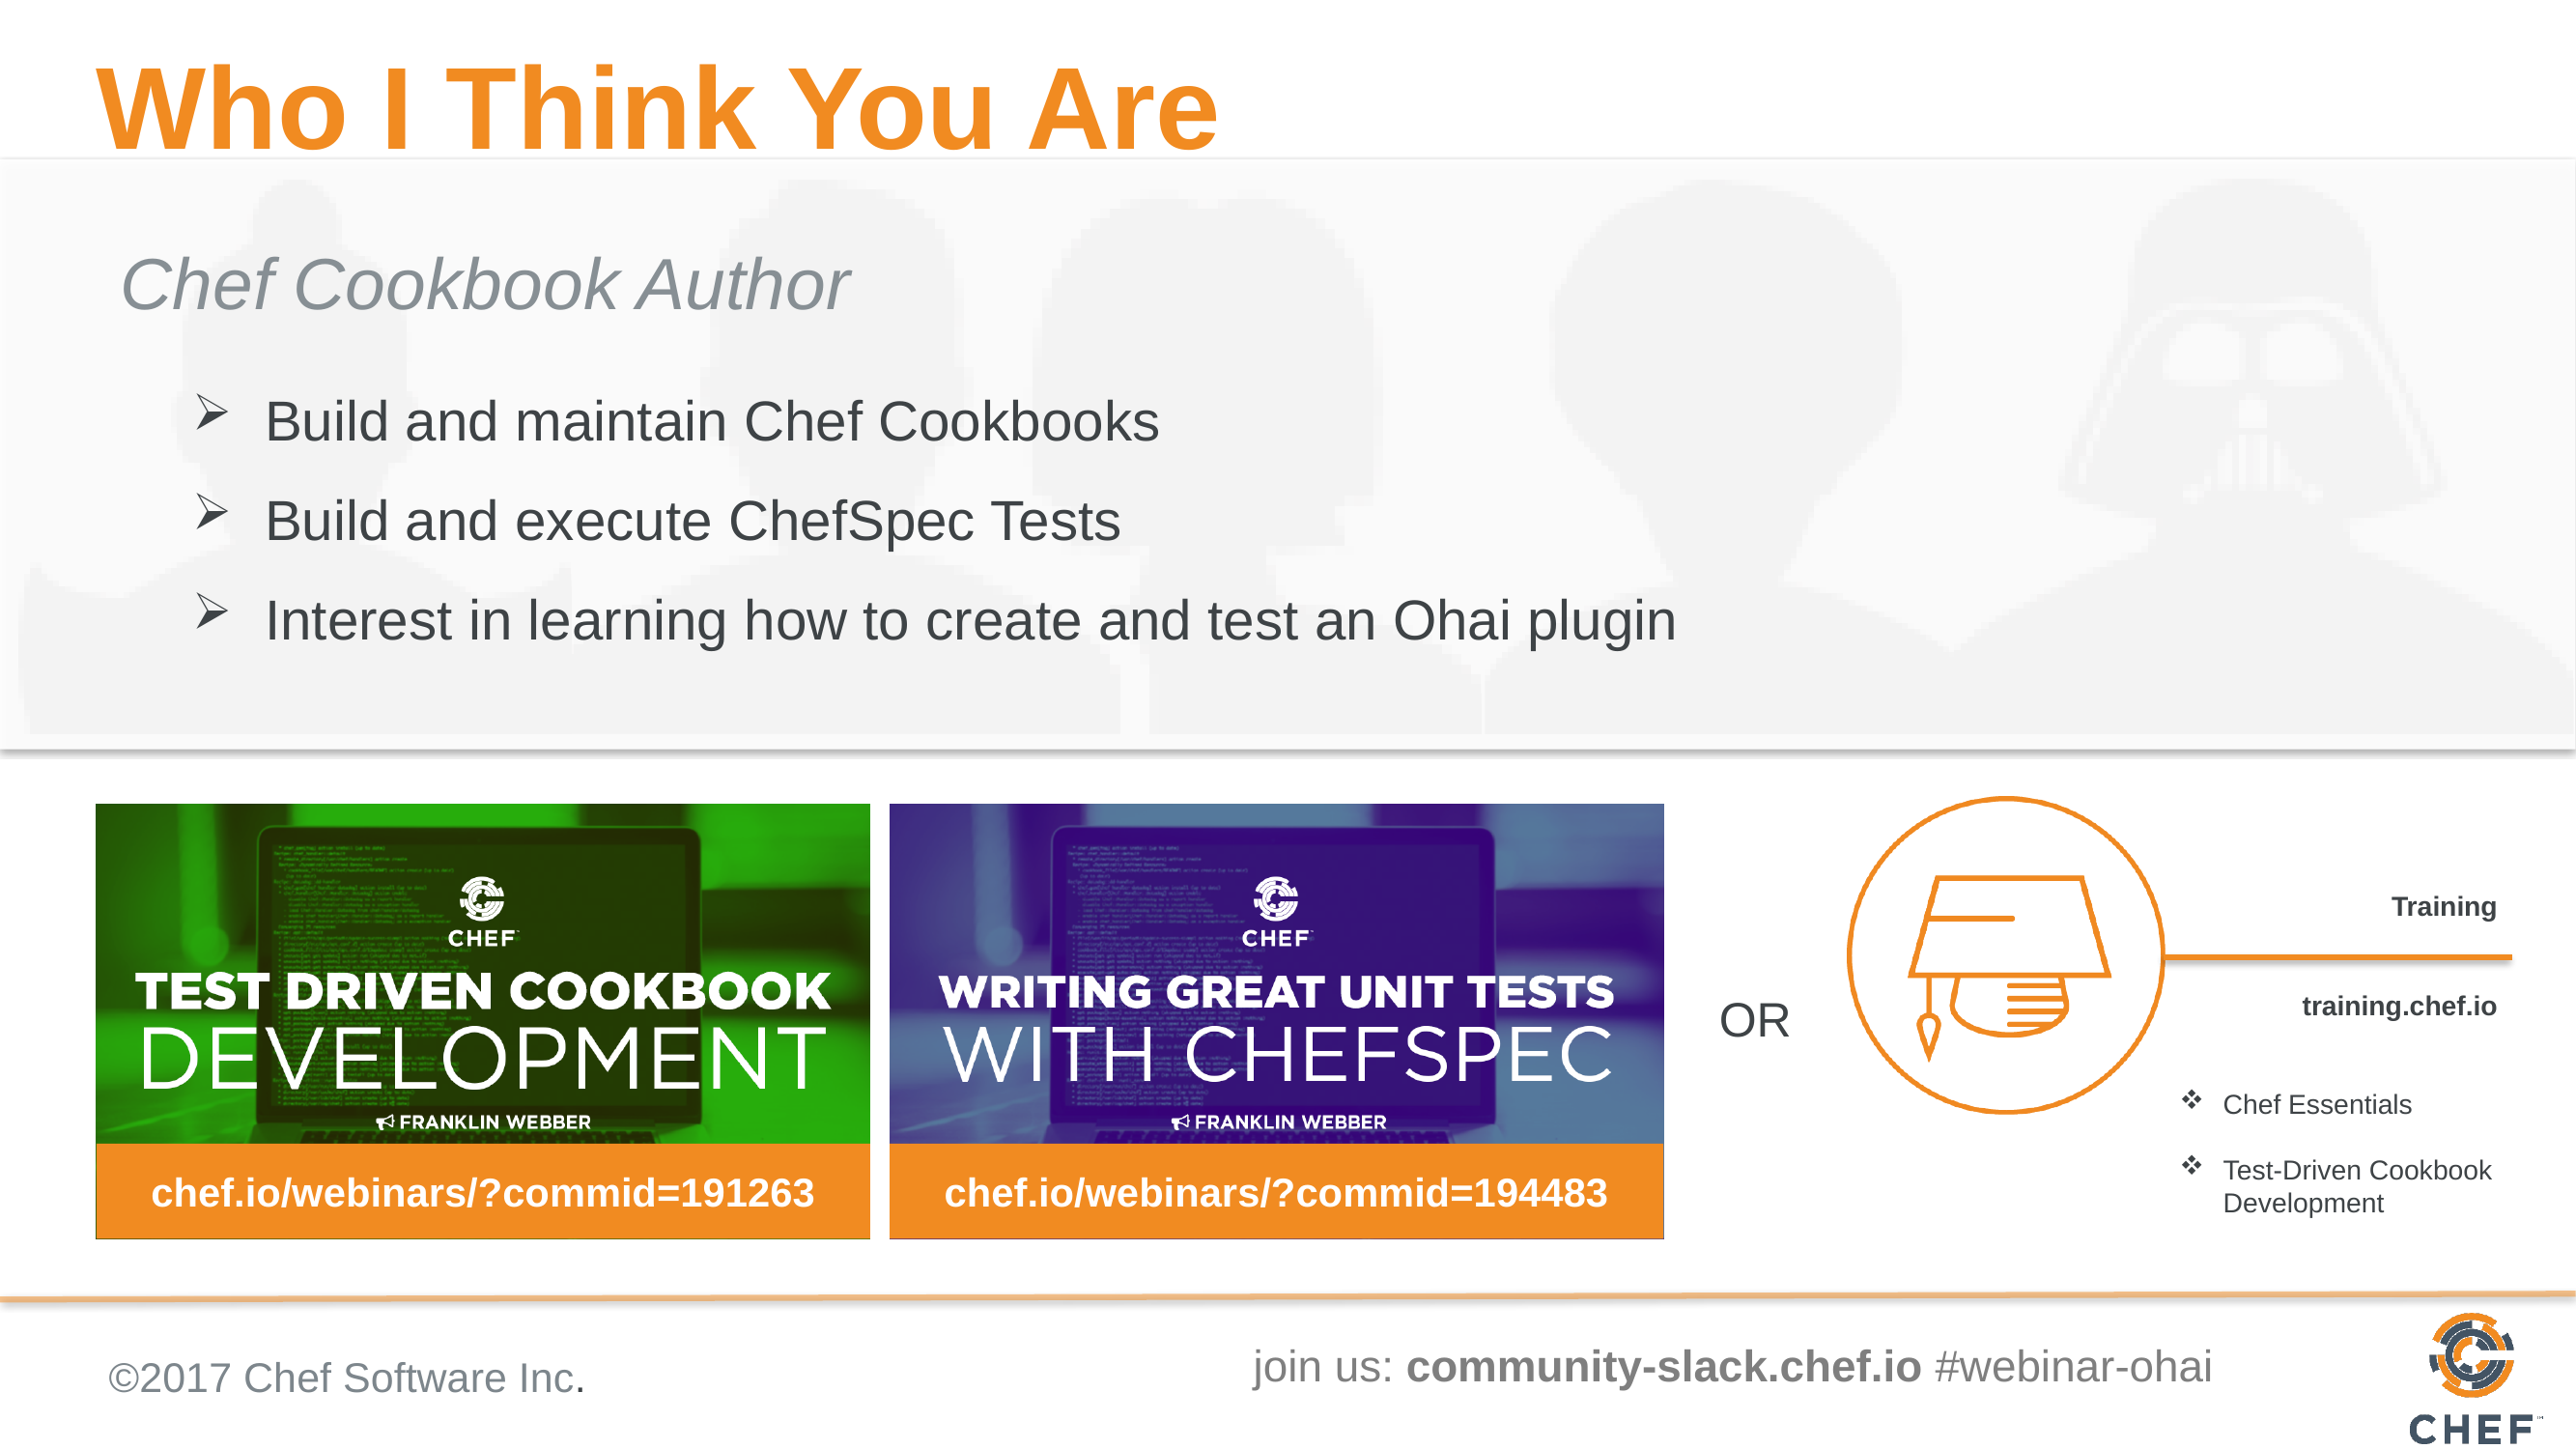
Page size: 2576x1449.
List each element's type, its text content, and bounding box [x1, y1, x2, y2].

picture [2399, 1297, 2551, 1449]
picture [1484, 179, 2574, 734]
picture [96, 803, 871, 1239]
picture [1846, 795, 2166, 1115]
text_box OR [1704, 796, 1807, 1239]
picture [889, 803, 1664, 1239]
text_box Training training.chef.io Chef Essentials Test-Driven Cookbook Development [2170, 874, 2512, 954]
picture [17, 180, 1483, 735]
title Who I Think You Are [96, 48, 2463, 179]
text_box Training training.chef.io Chef Essentials Test-Driven Cookbook Development [2165, 967, 2512, 1266]
text_box [0, 158, 2576, 750]
